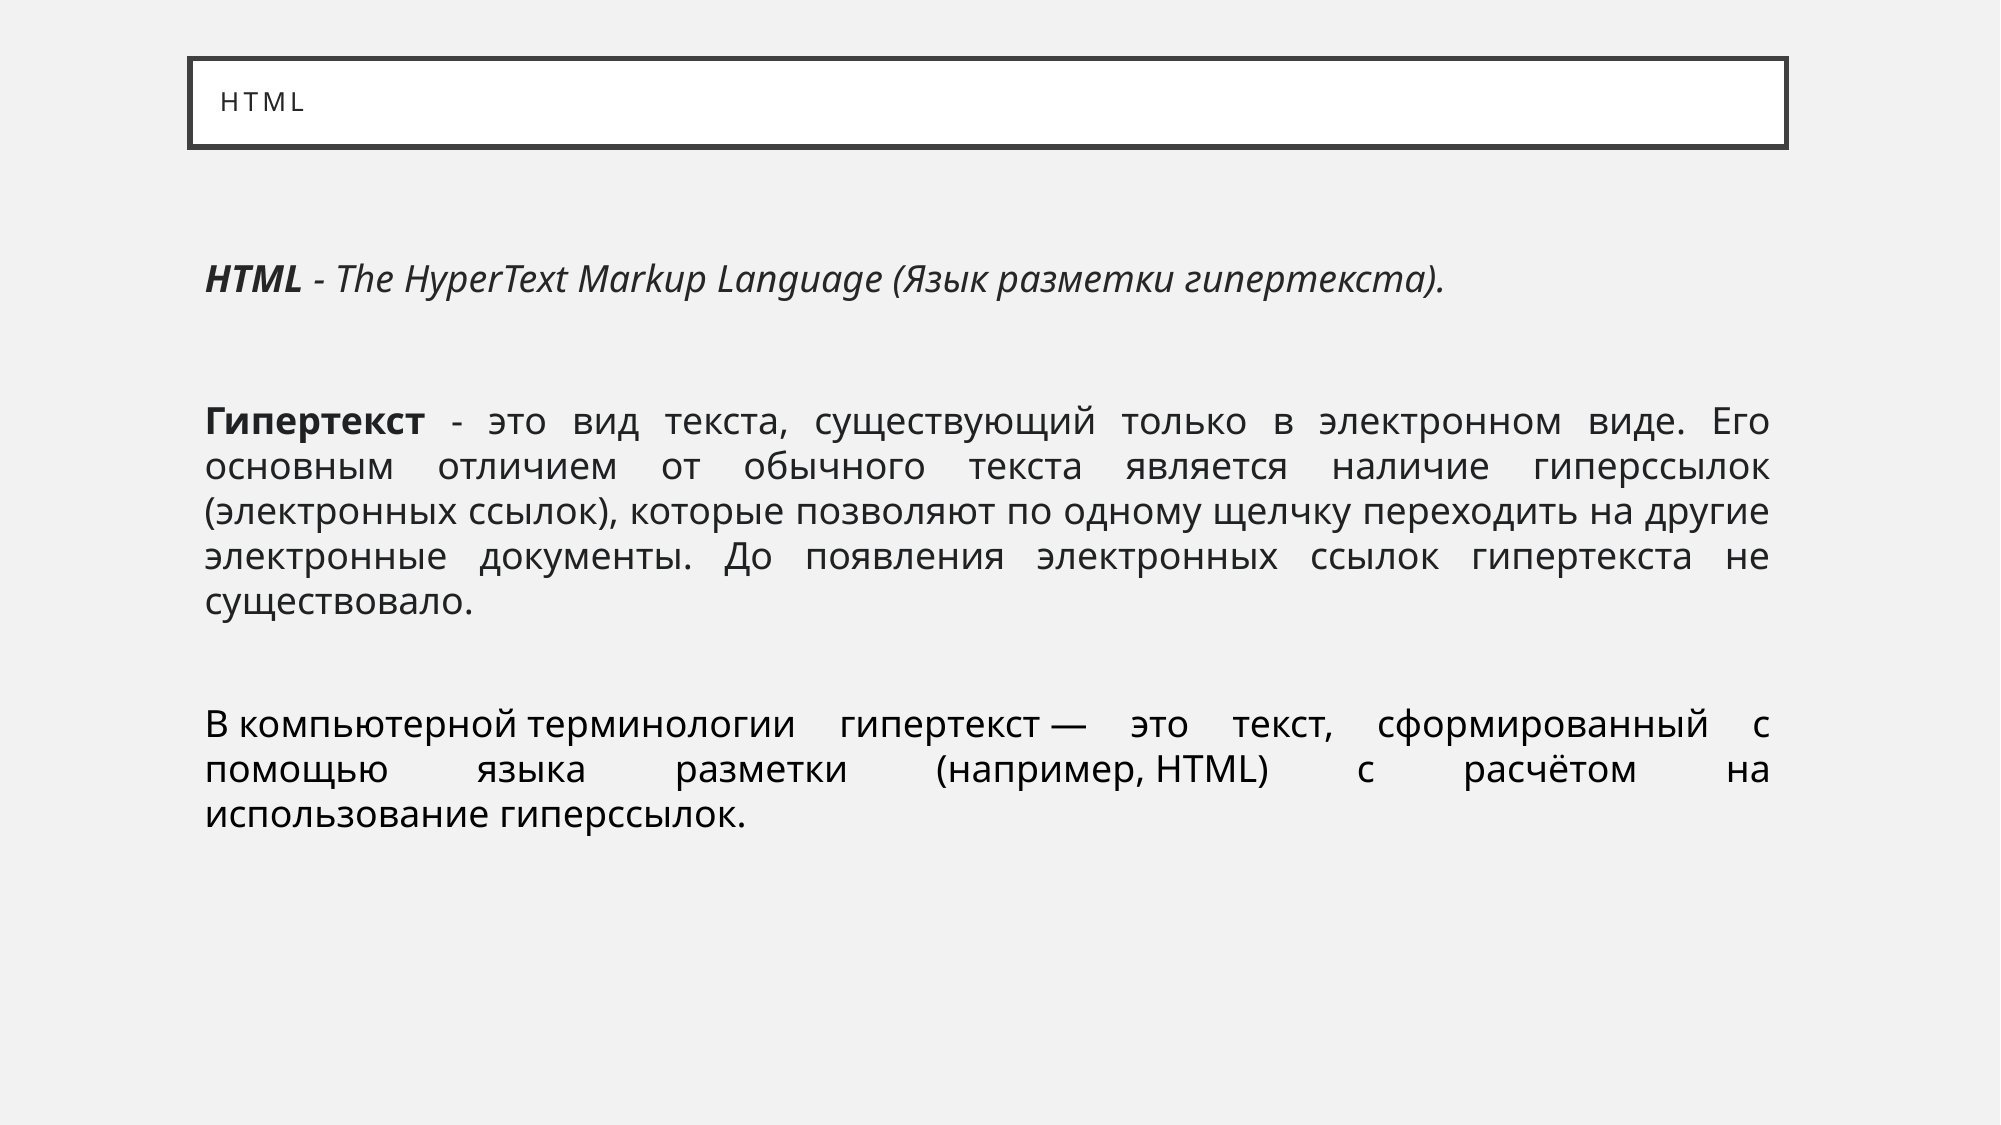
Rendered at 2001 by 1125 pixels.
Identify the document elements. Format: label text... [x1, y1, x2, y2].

text_box Гипертекст - это вид текста, существующий только в электронном виде. Его основным отличием от обычного текста является наличие гиперссылок (электронных ссылок), которые позволяют по одному щелчку переходить на другие электронные документы. До появления электронных ссылок гипертекста не существовало. [189, 389, 1787, 630]
title HTML [187, 56, 1789, 150]
text_box В компьютерной терминологии гипертекст — это текст, сформированный с помощью языка разметки (например, HTML) с расчётом на использование гиперссылок. [189, 693, 1787, 843]
list HTML - The HyperText Markup Language (Язык разметки гипертекста). [189, 247, 1787, 321]
